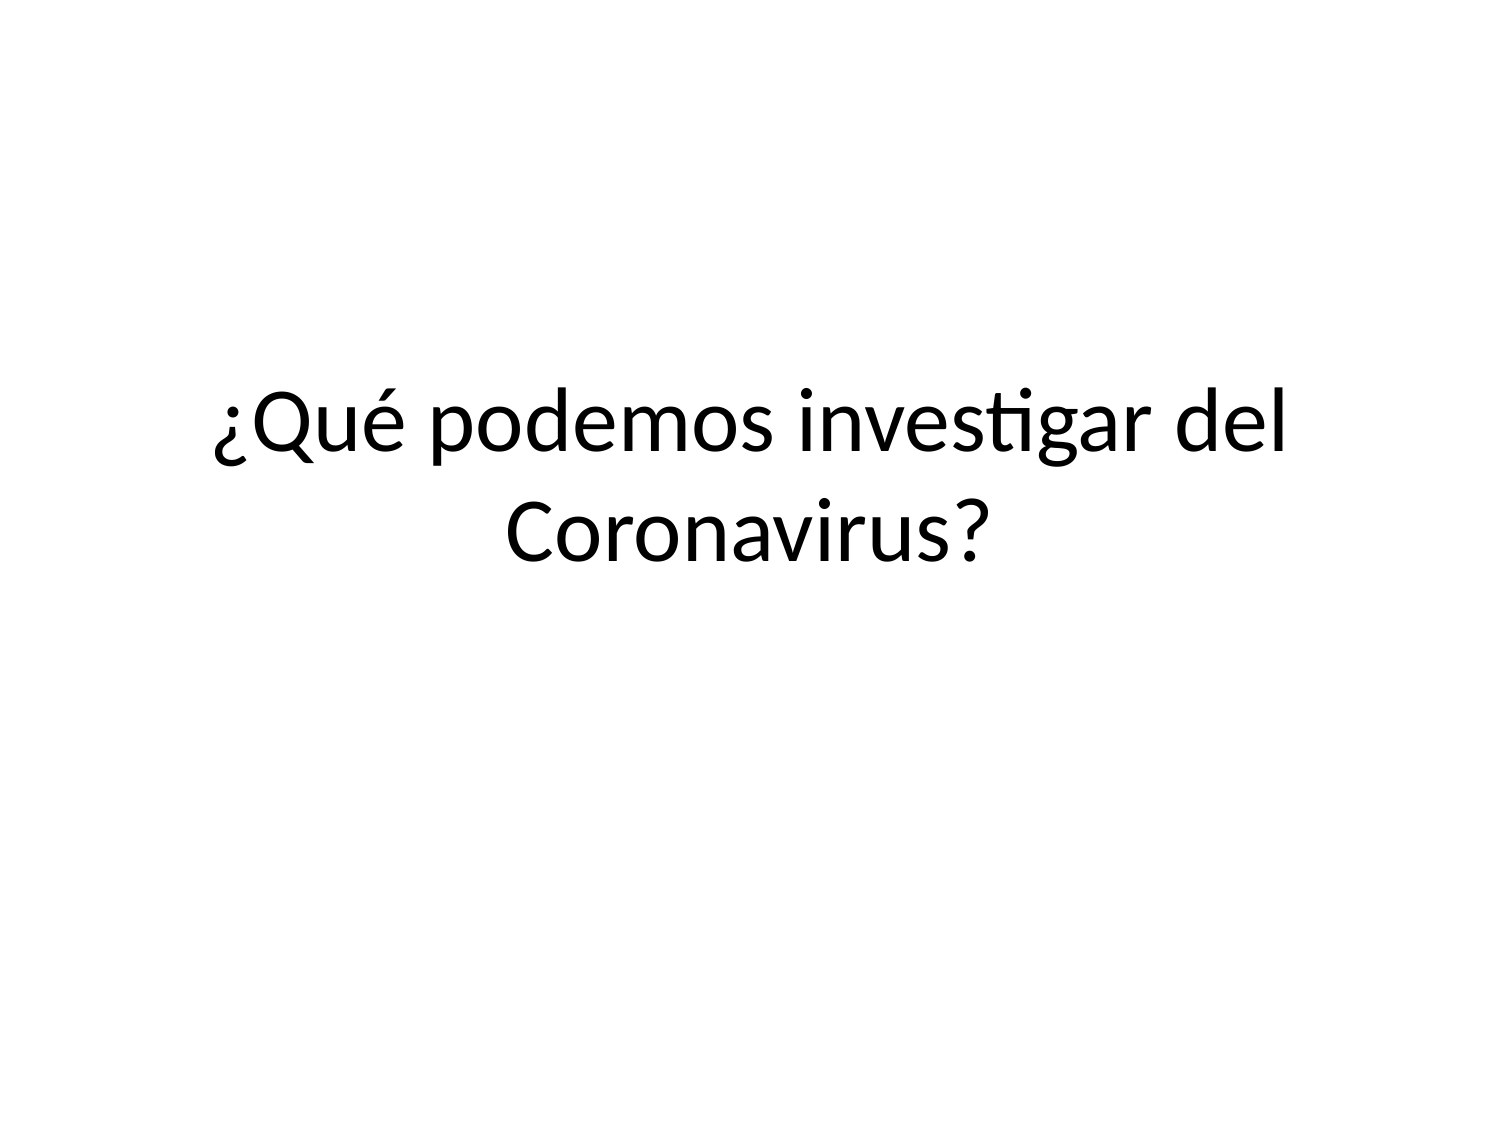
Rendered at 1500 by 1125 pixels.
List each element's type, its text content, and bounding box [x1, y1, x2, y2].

title ¿Qué podemos investigar del Coronavirus? [112, 349, 1388, 591]
